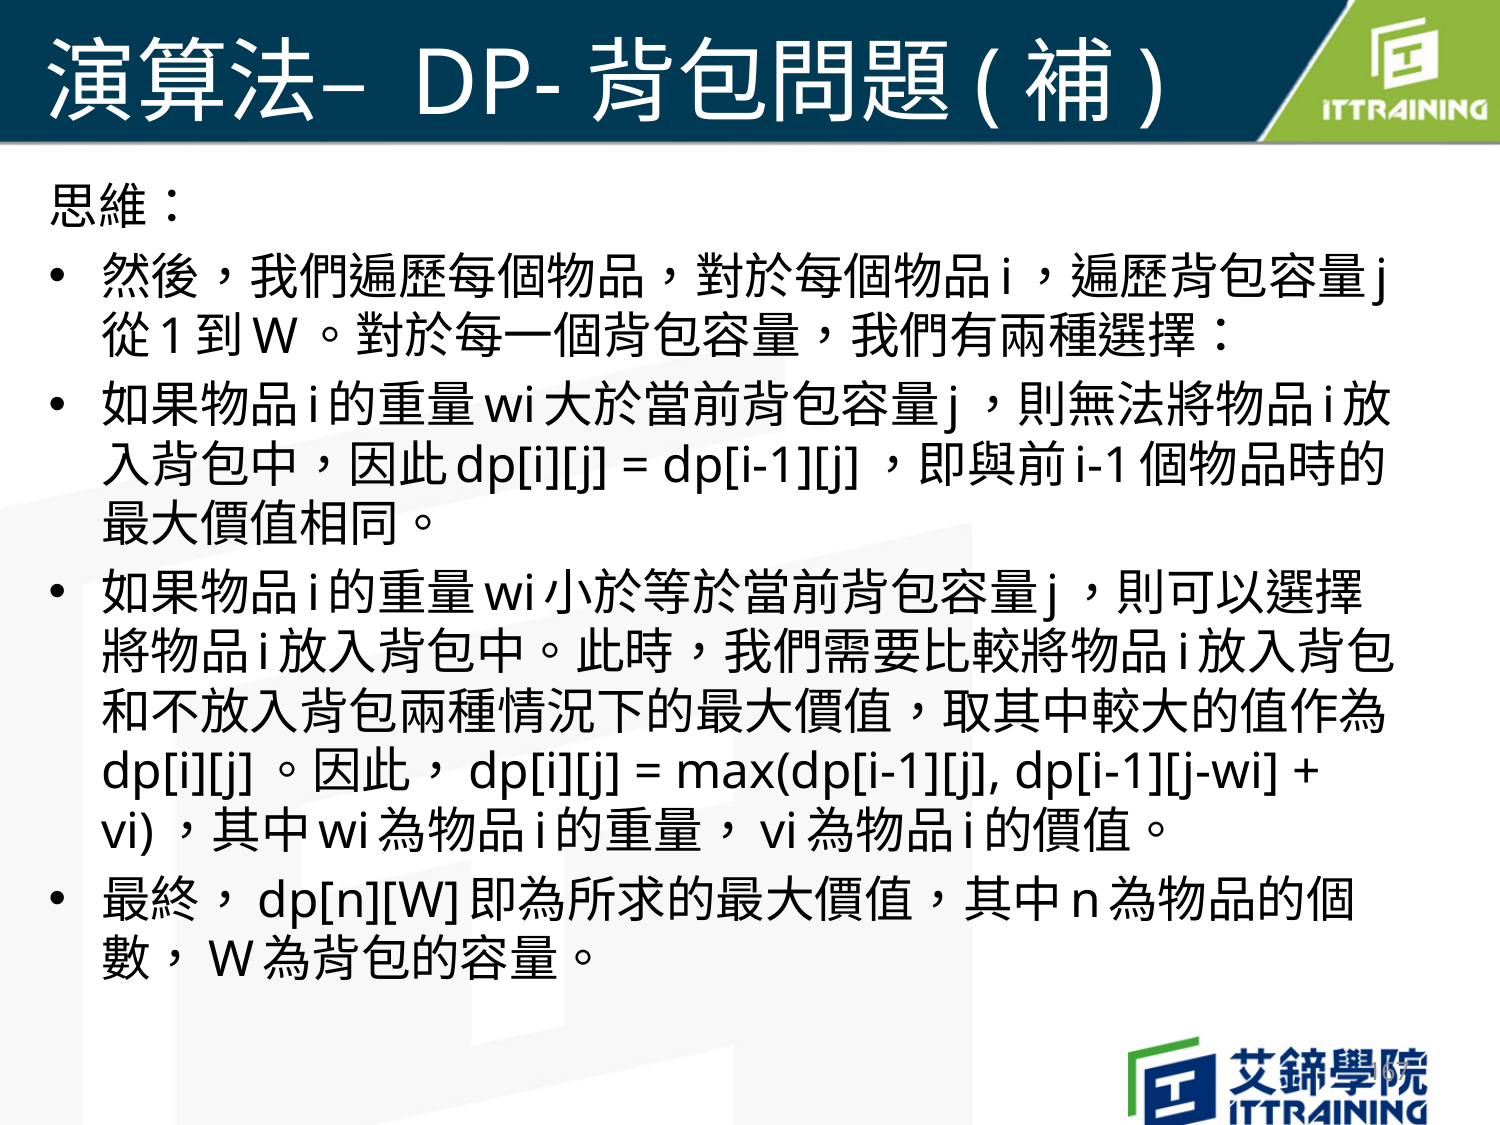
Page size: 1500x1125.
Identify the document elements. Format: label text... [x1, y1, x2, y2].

list 思維： 然後，我們遍歷每個物品，對於每個物品i，遍歷背包容量j從1到W。對於每一個背包容量，我們有兩種選擇： 如果物品i的重量wi大於當前背包容量j，則無法將物品i放入背包中，因此dp[i][j] = dp[i-1][j]，即與前i-1個物品時的最大價值相同。 如果物品i的重量wi小於等於當前背包容量j，則可以選擇將物品i放入背包中。此時，我們需要比較將物品i放入背包和不放入背包兩種情況下的最大價值，取其中較大的值作為dp[i][j]。因此，dp[i][j] = max(dp[i-1][j], dp[i-1][j-wi] + vi)，其中wi為物品i的重量，vi為物品i的價值。 最終，dp[n][W]即為所求的最大價值，其中n為物品的個數，W為背包的容量。 [33, 168, 1418, 1071]
title 演算法– DP-背包問題(補) [29, 0, 1380, 172]
slide_number 167 [1074, 1042, 1425, 1103]
picture [0, 0, 1500, 1125]
